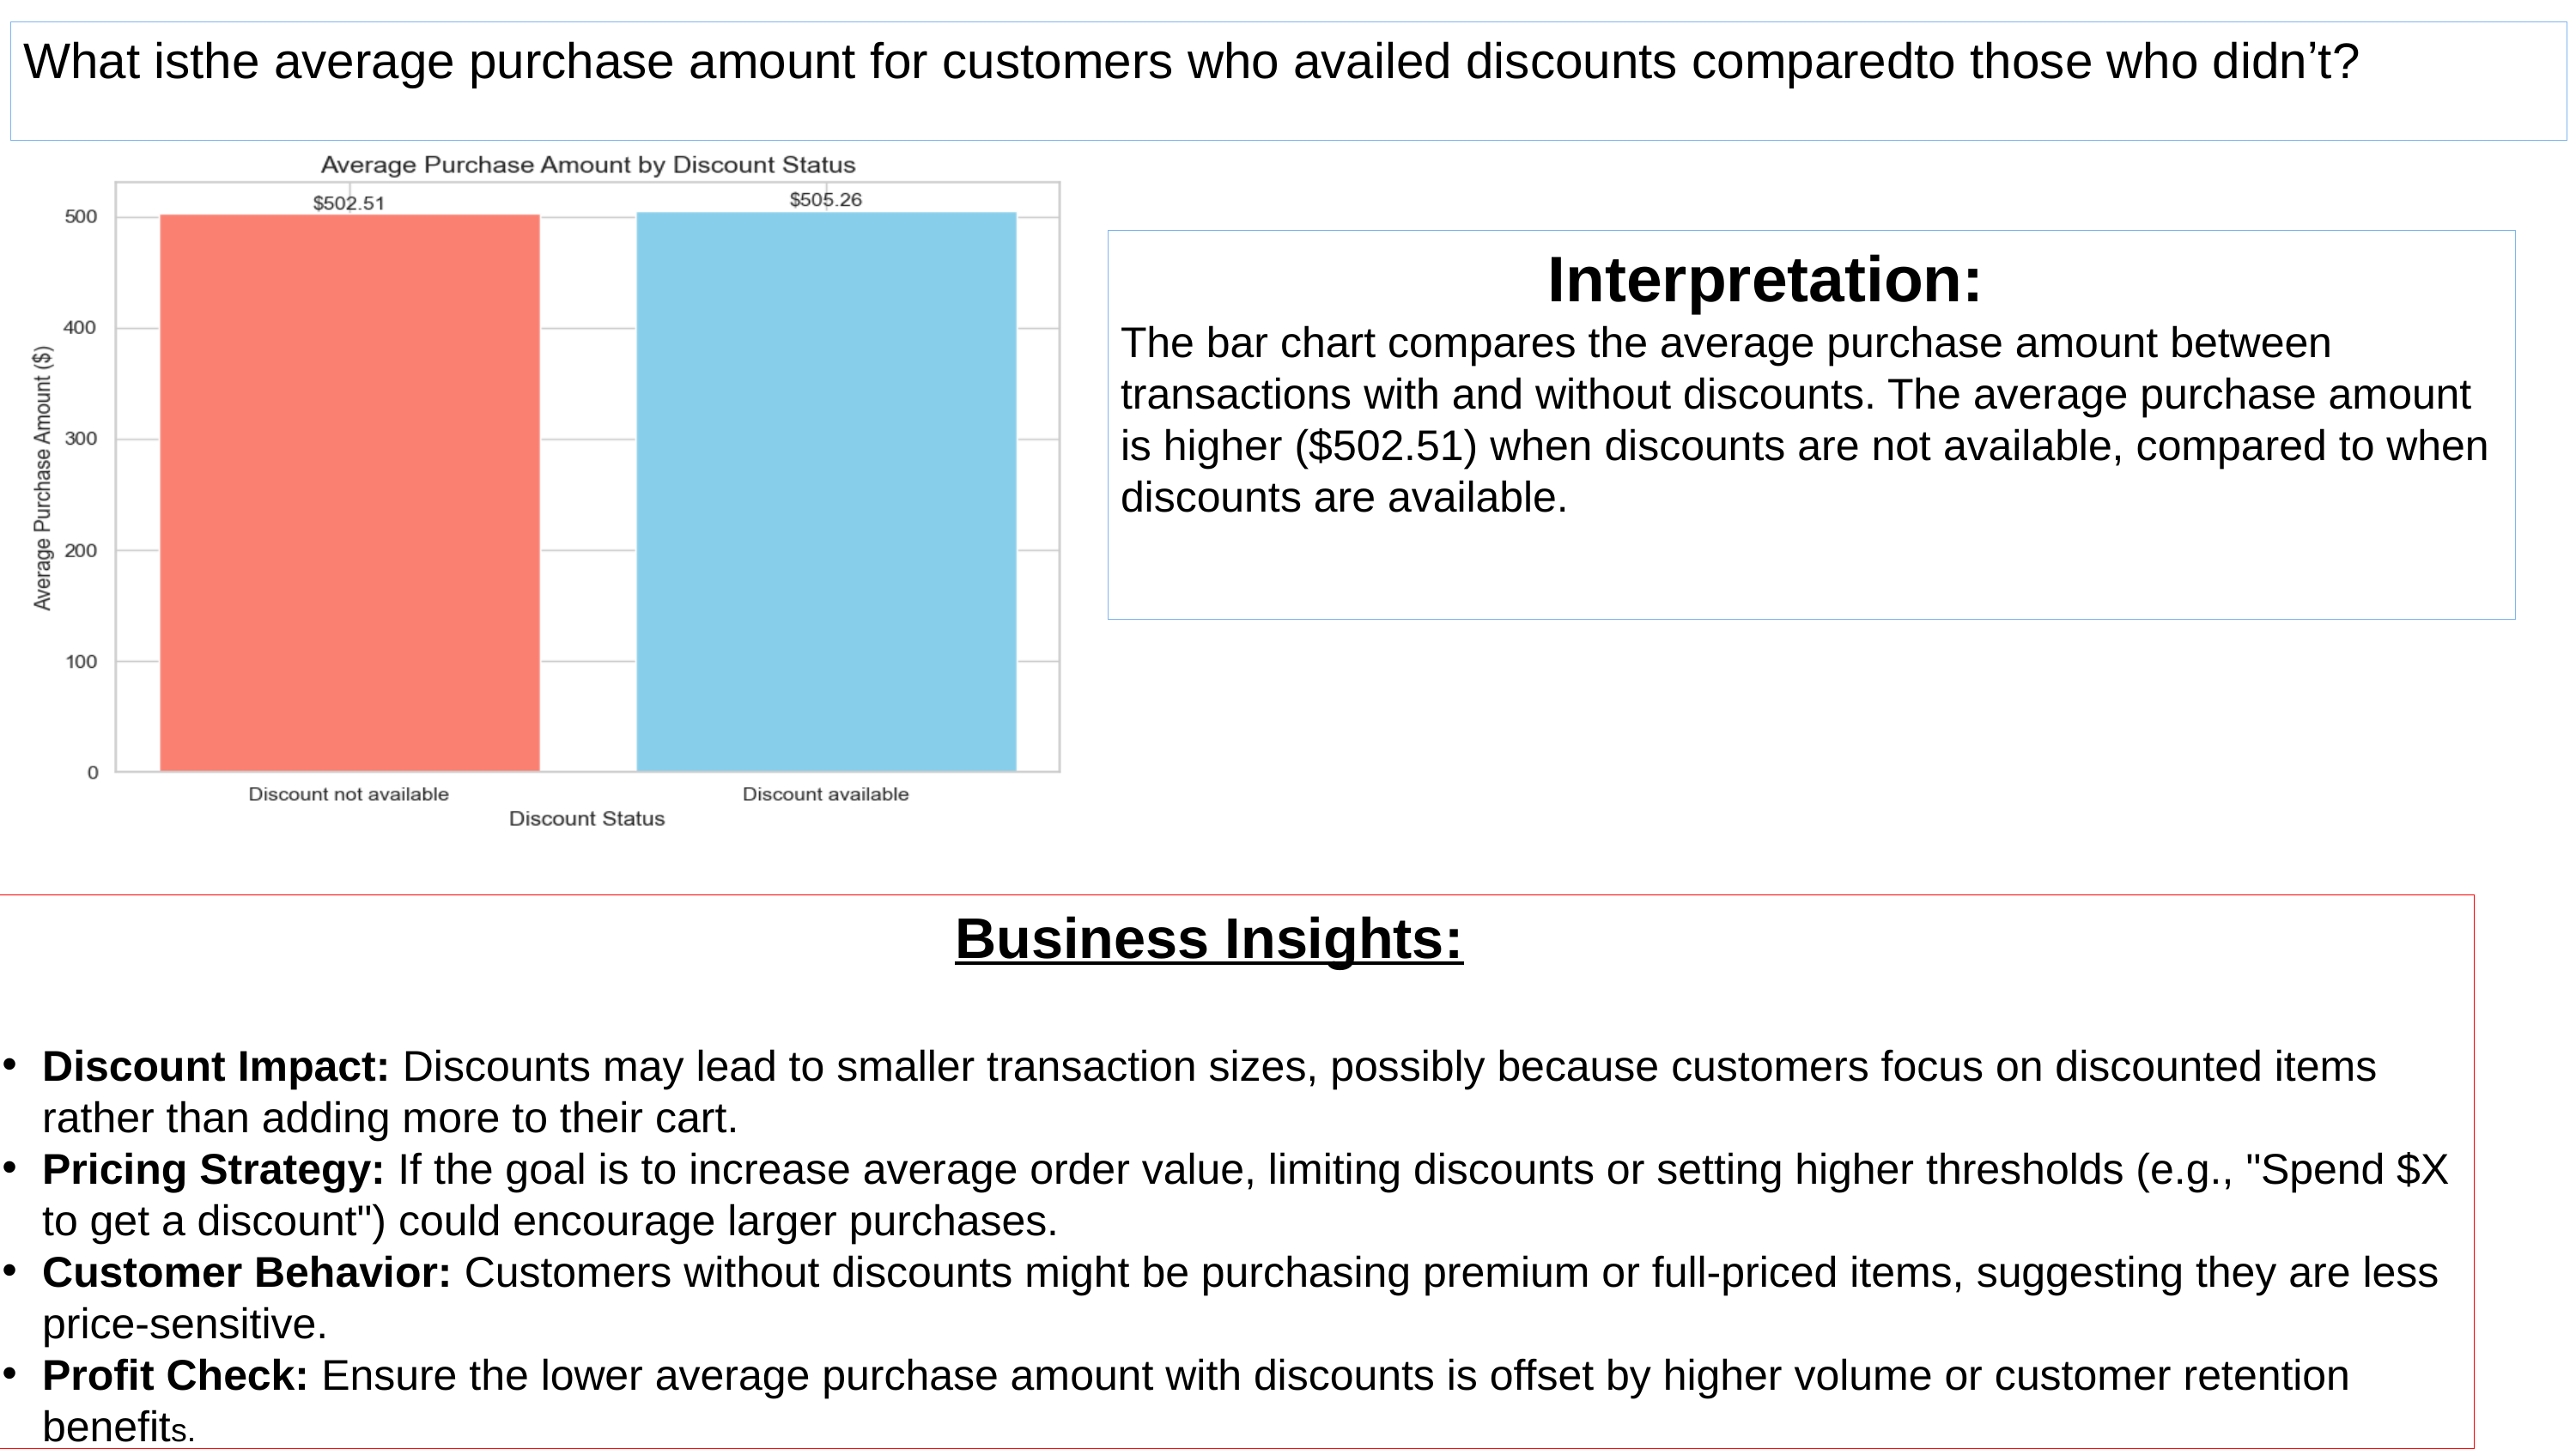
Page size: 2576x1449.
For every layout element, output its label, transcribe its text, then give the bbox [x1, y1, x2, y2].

text_box Interpretation: The bar chart compares the average purchase amount between transactions with and without discounts. The average purchase amount is higher ($502.51) when discounts are not available, compared to when discounts are available. [1108, 230, 2516, 620]
picture [21, 144, 1073, 841]
text_box Business Insights: Discount Impact: Discounts may lead to smaller transaction sizes, possibly because customers focus on discounted items rather than adding more to their cart. Pricing Strategy: If the goal is to increase average order value, limiting discounts or setting higher thresholds (e.g., "Spend $X to get a discount") could encourage larger purchases. Customer Behavior: Customers without discounts might be purchasing premium or full-priced items, suggesting they are less price-sensitive. Profit Check: Ensure the lower average purchase amount with discounts is offset by higher volume or customer retention benefits. [0, 894, 2475, 1449]
text_box What isthe average purchase amount for customers who availed discounts comparedto those who didnʼt? [10, 21, 2567, 141]
